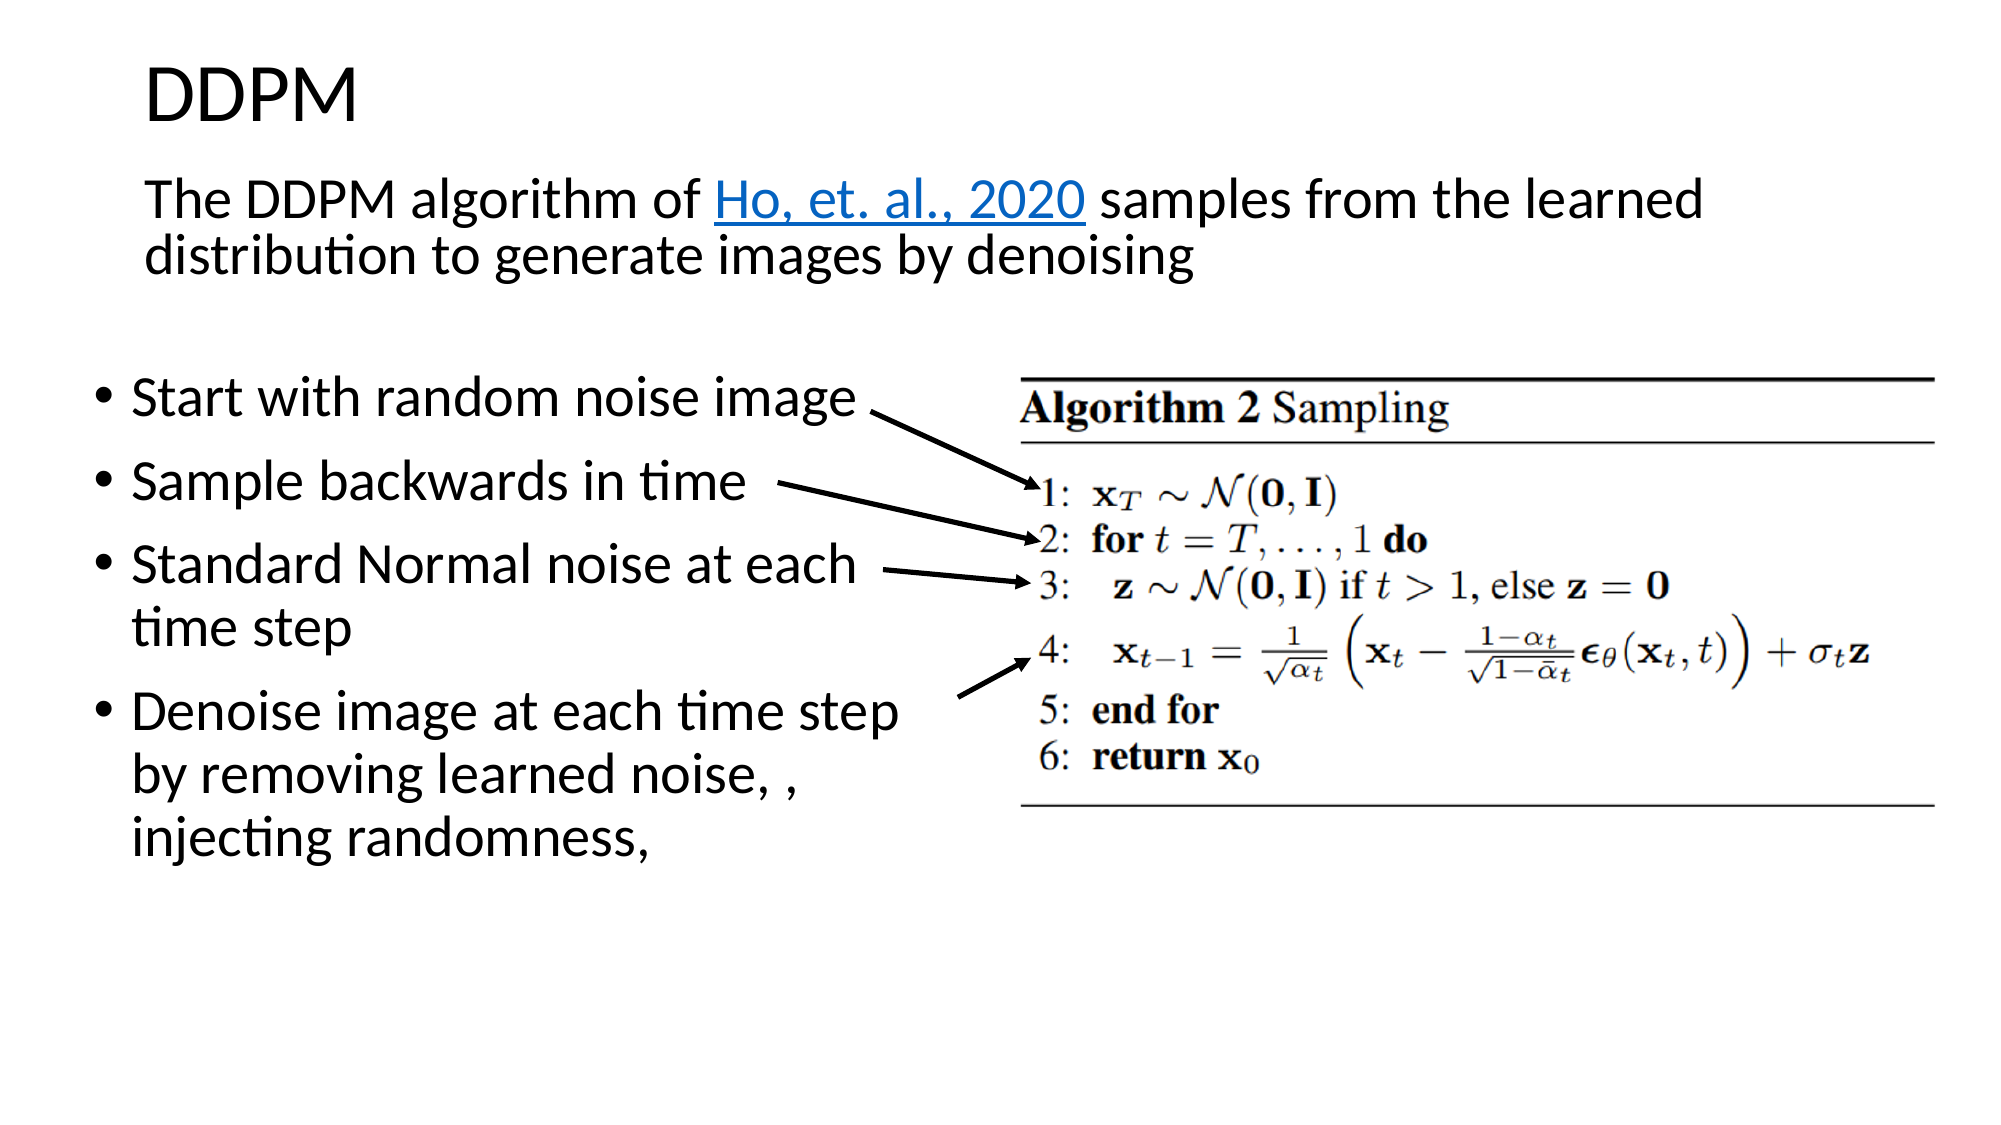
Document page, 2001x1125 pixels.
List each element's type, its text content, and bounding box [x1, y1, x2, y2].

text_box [882, 569, 1032, 584]
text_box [957, 657, 1032, 698]
picture [1009, 374, 1958, 824]
title DDPM [129, 22, 1855, 166]
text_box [870, 411, 1041, 482]
list The DDPM algorithm of Ho, et. al., 2020 samples from the learned distribution to generate images by denoising [129, 166, 1855, 307]
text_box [777, 482, 1041, 542]
